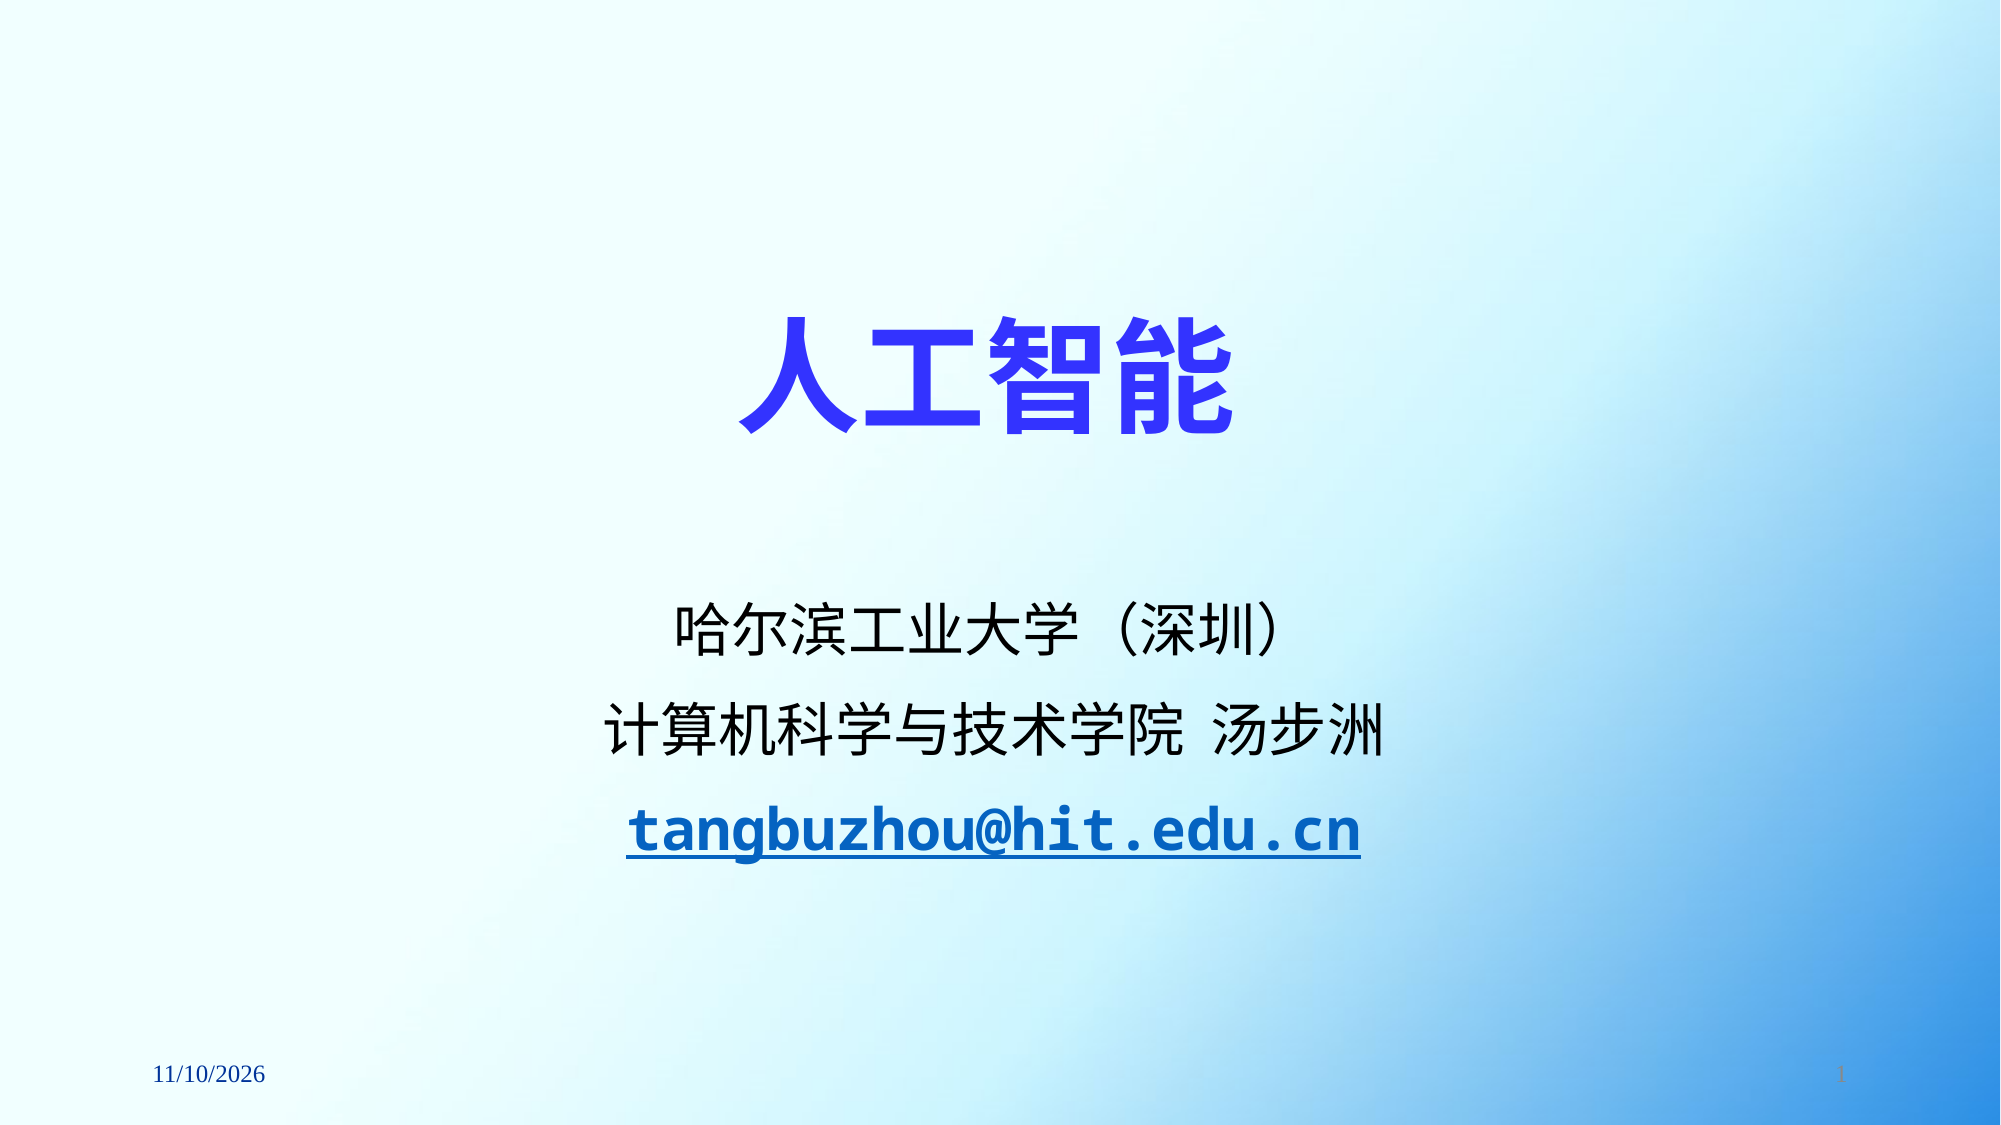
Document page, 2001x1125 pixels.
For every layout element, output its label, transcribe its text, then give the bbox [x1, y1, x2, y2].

text_box 哈尔滨工业大学（深圳） 计算机科学与技术学院 汤步洲 tangbuzhou@hit.edu.cn [503, 586, 1484, 879]
slide_number 1 [1412, 1042, 1863, 1103]
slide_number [137, 1042, 588, 1103]
text_box 人工智能 [720, 290, 1268, 456]
picture [0, 0, 2001, 1125]
